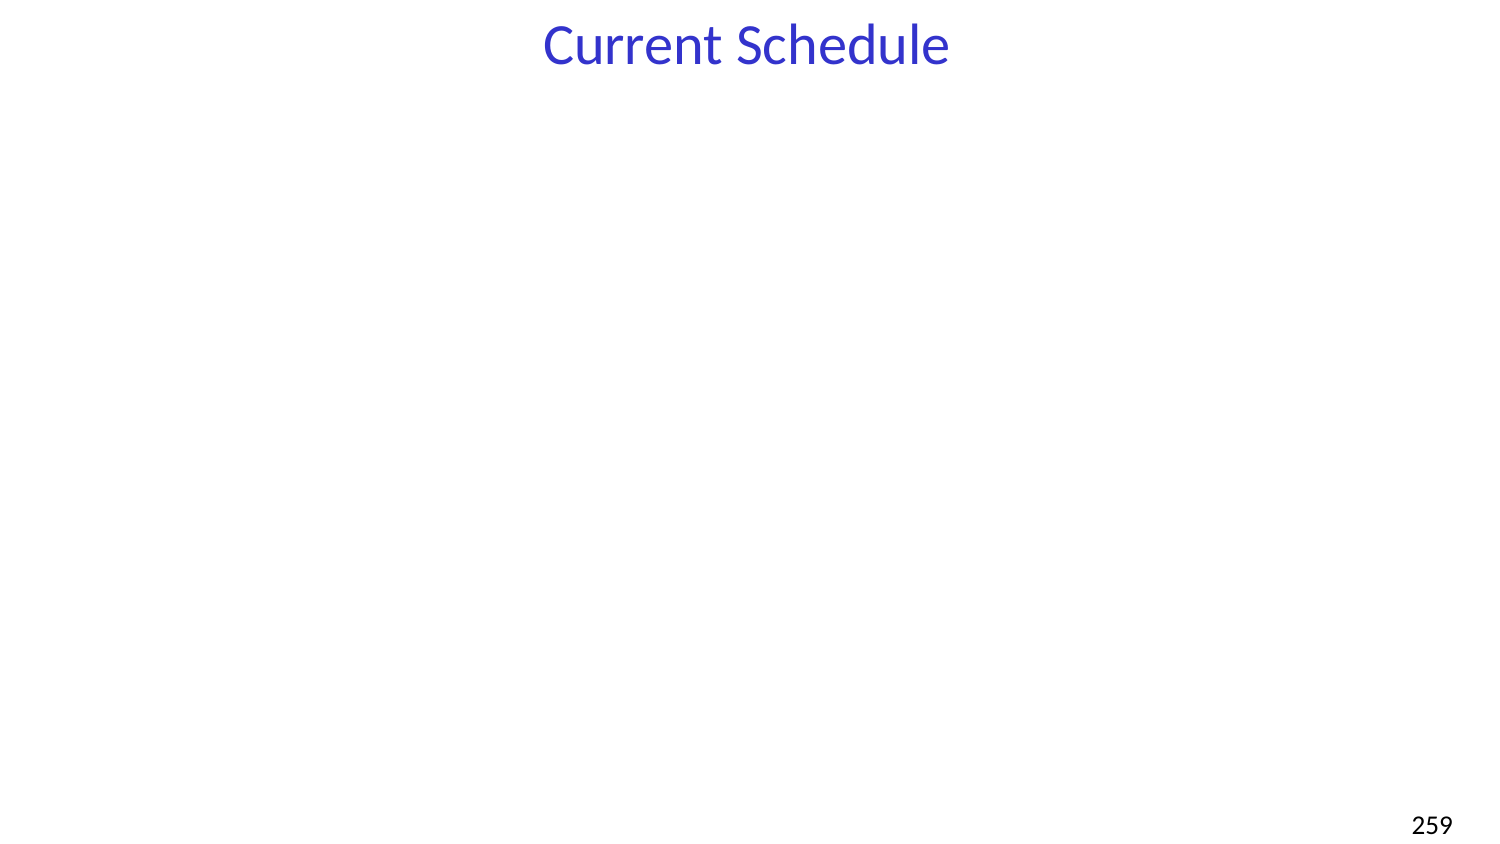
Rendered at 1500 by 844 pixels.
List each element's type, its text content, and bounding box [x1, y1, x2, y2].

slide_number ‹#› [1372, 802, 1492, 827]
title Current Schedule [112, 0, 1388, 93]
